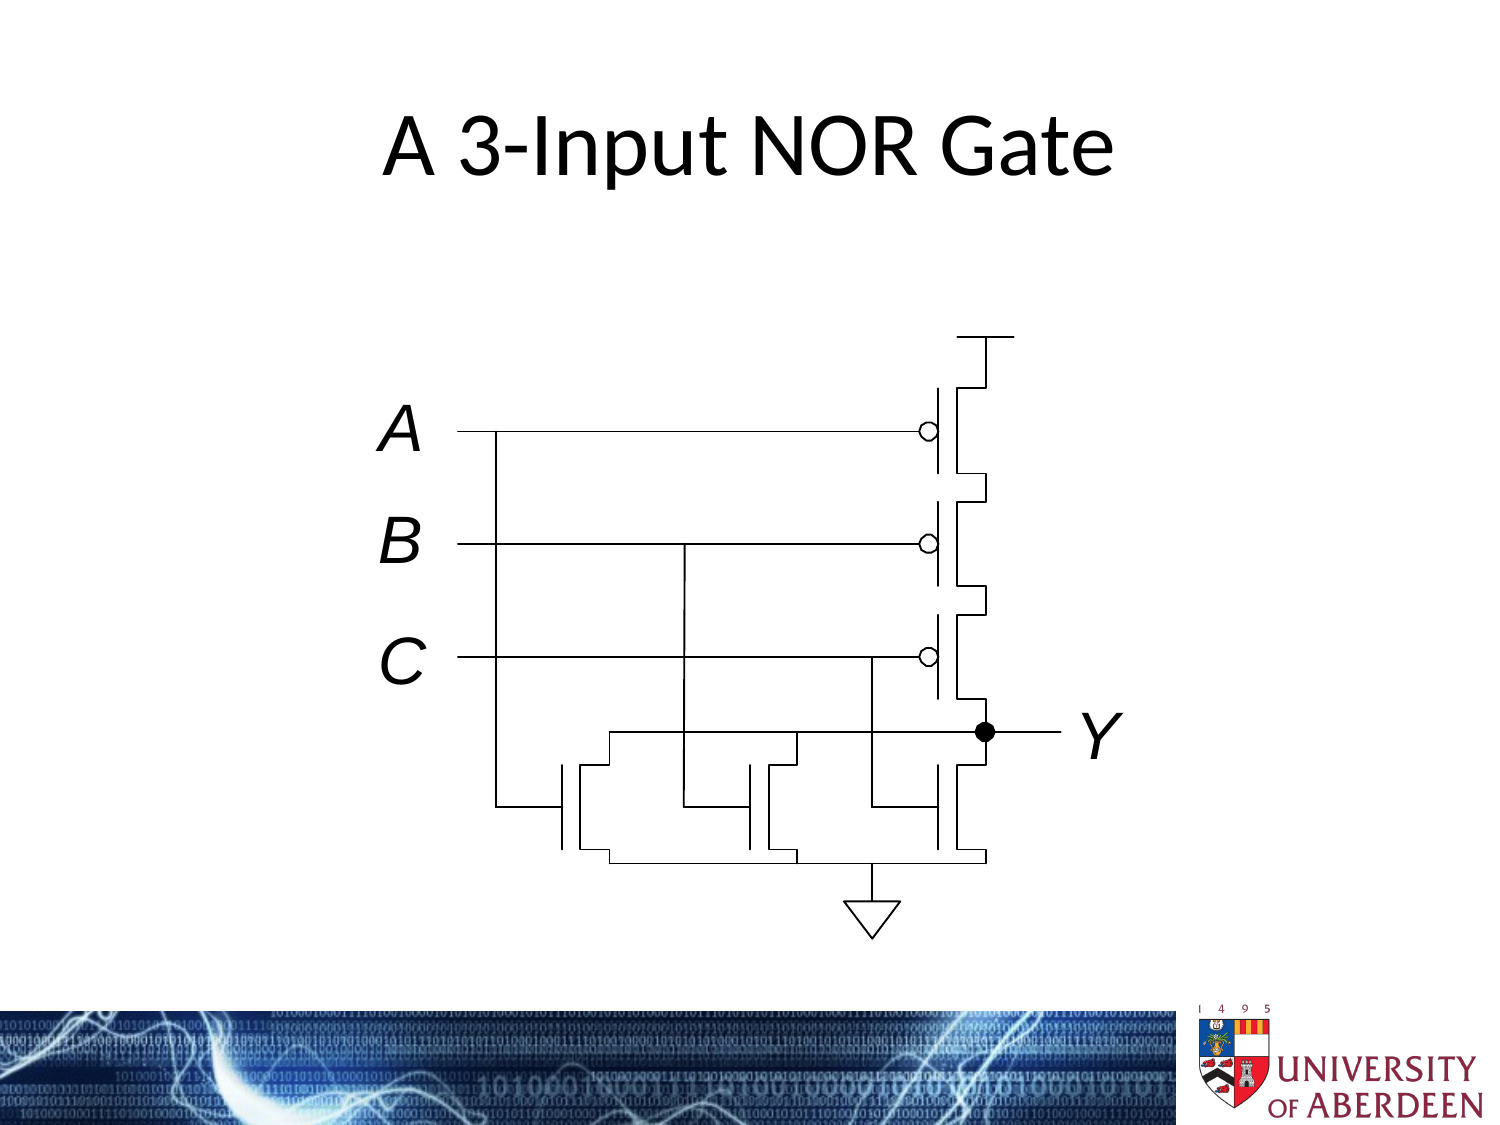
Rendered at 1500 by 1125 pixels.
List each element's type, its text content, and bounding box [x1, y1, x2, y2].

title A 3-Input NOR Gate [75, 45, 1425, 233]
picture [0, 1011, 1176, 1125]
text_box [335, 326, 1165, 952]
